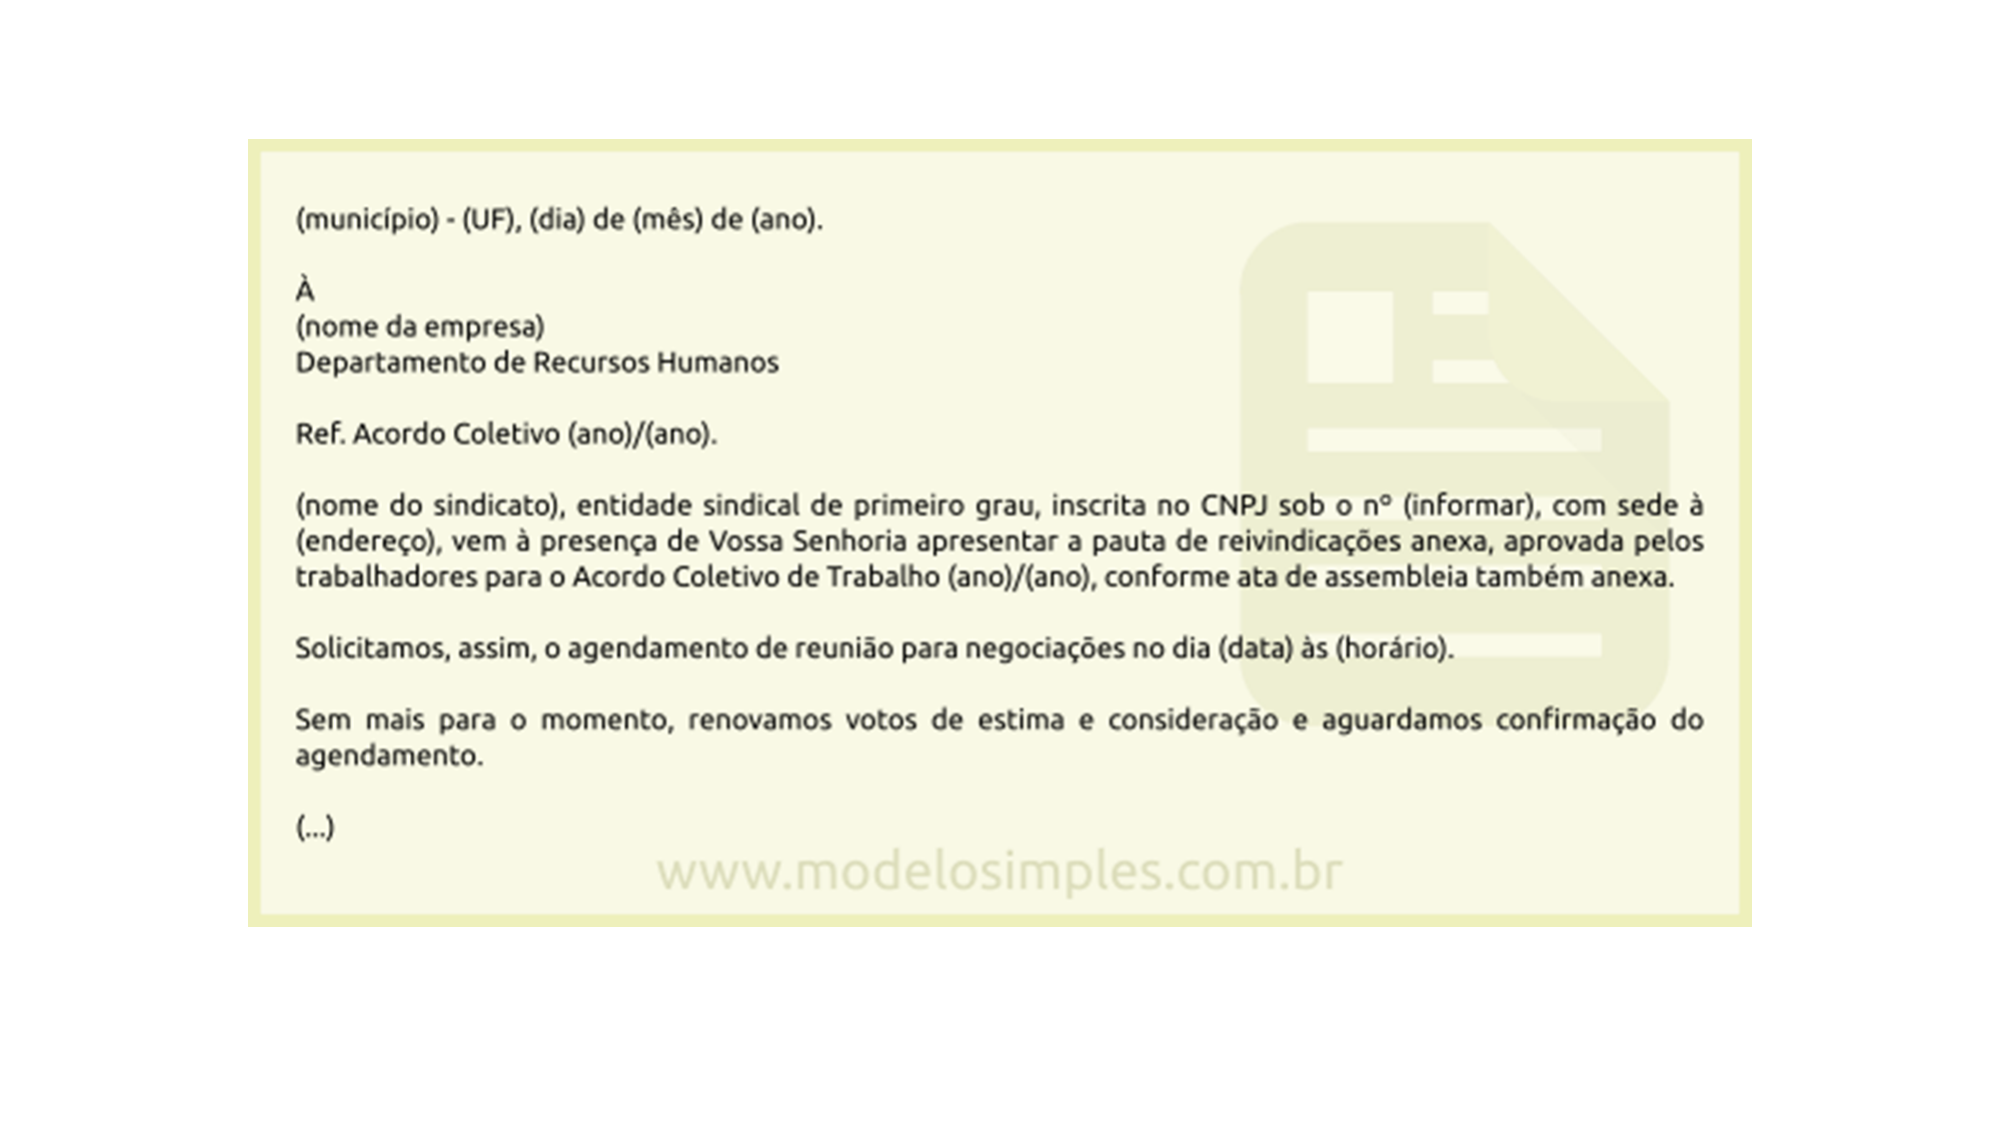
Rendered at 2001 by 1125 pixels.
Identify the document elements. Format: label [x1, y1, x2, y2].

list [248, 139, 1752, 927]
